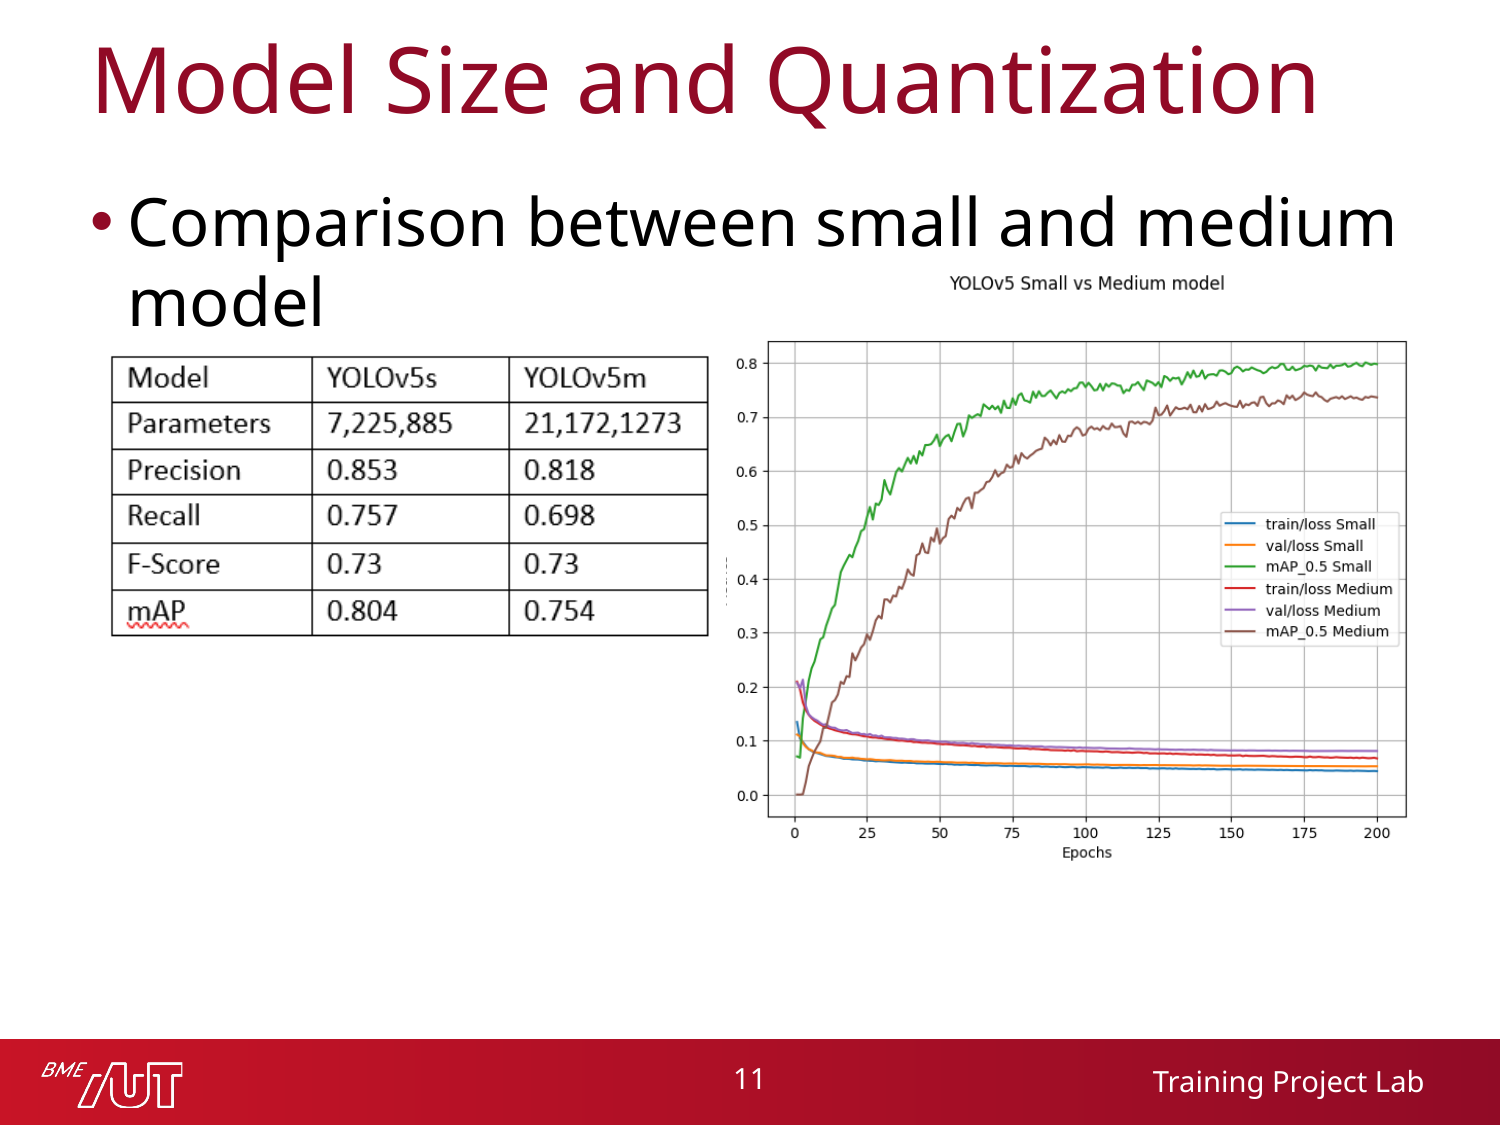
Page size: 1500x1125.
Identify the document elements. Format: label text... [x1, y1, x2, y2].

footer Training Project Lab [812, 1054, 1425, 1107]
slide_number 11 [705, 1054, 795, 1107]
title Model Size and Quantization [75, 18, 1425, 149]
picture [98, 265, 1416, 871]
list Comparison between small and medium model [75, 172, 1425, 1019]
